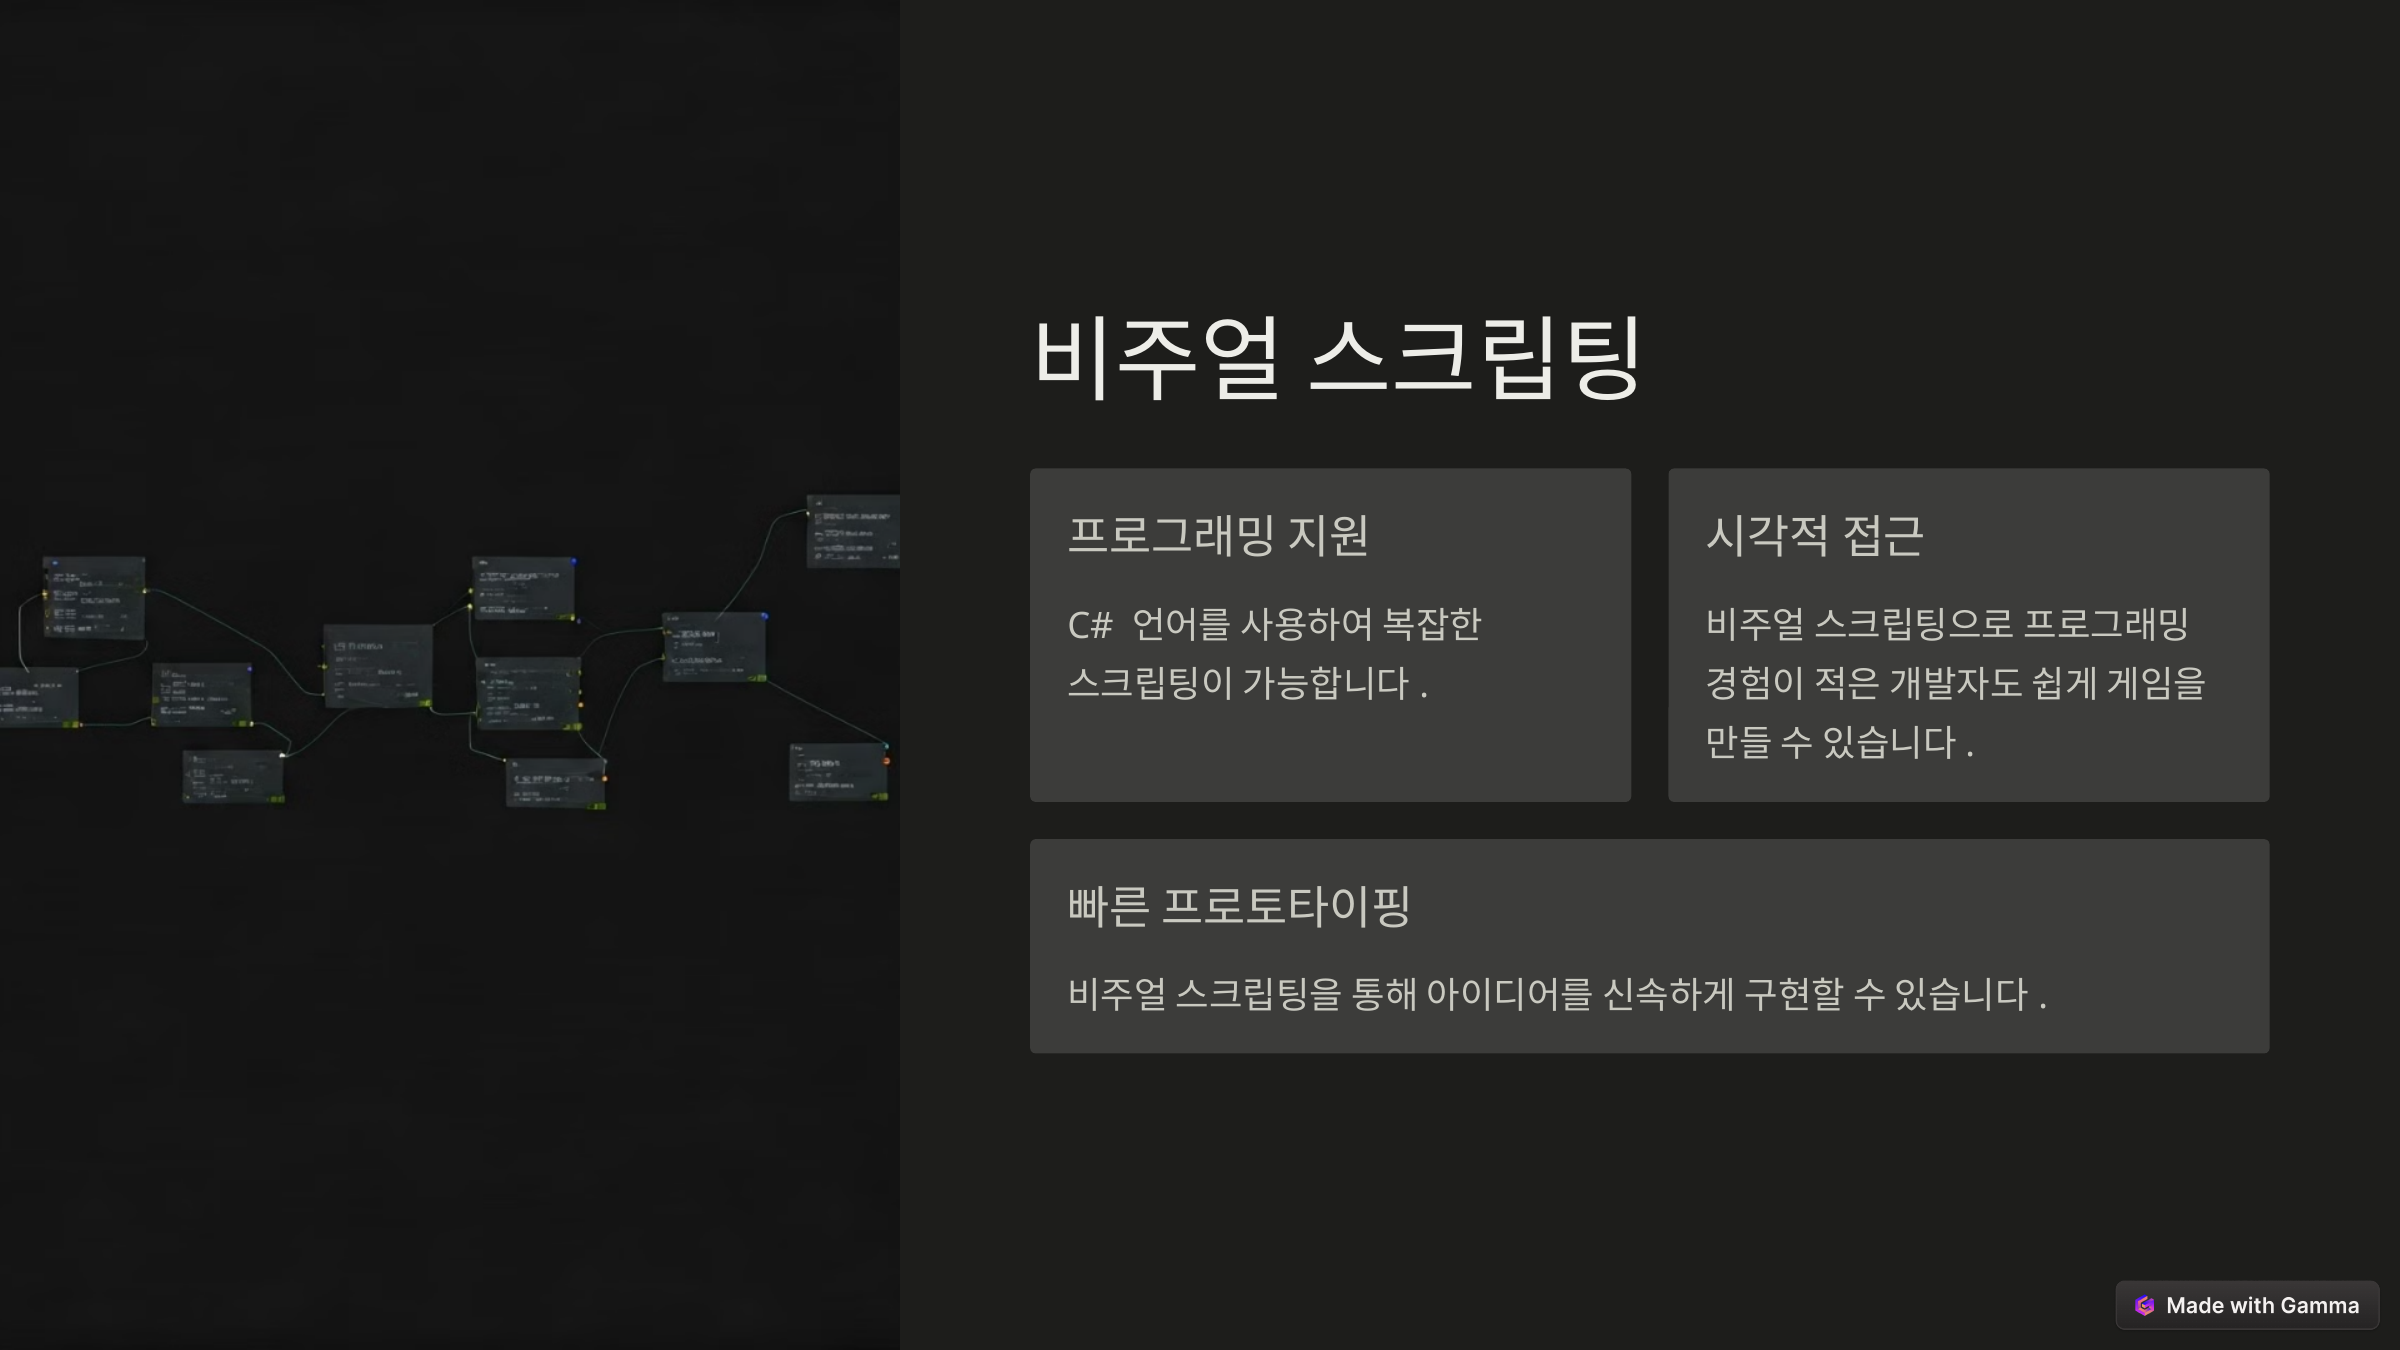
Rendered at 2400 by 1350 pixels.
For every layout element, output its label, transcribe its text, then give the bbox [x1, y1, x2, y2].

text_box 비주얼 스크립팅으로 프로그래밍 경험이 적은 개발자도 쉽게 게임을 만들 수 있습니다. [1705, 586, 2233, 765]
text_box 시각적 접근 [1705, 505, 2171, 564]
text_box C# 언어를 사용하여 복잡한 스크립팅이 가능합니다. [1067, 586, 1595, 706]
text_box [1030, 468, 1632, 802]
picture [0, 0, 900, 1350]
text_box 빠른 프로토타이핑 [1067, 876, 1533, 935]
text_box [1030, 839, 2270, 1054]
text_box 프로그래밍 지원 [1067, 505, 1533, 564]
text_box 비주얼 스크립팅 [1030, 296, 1961, 413]
picture [2106, 1271, 2389, 1339]
text_box 비주얼 스크립팅을 통해 아이디어를 신속하게 구현할 수 있습니다. [1067, 956, 2233, 1017]
text_box [1668, 468, 2270, 802]
